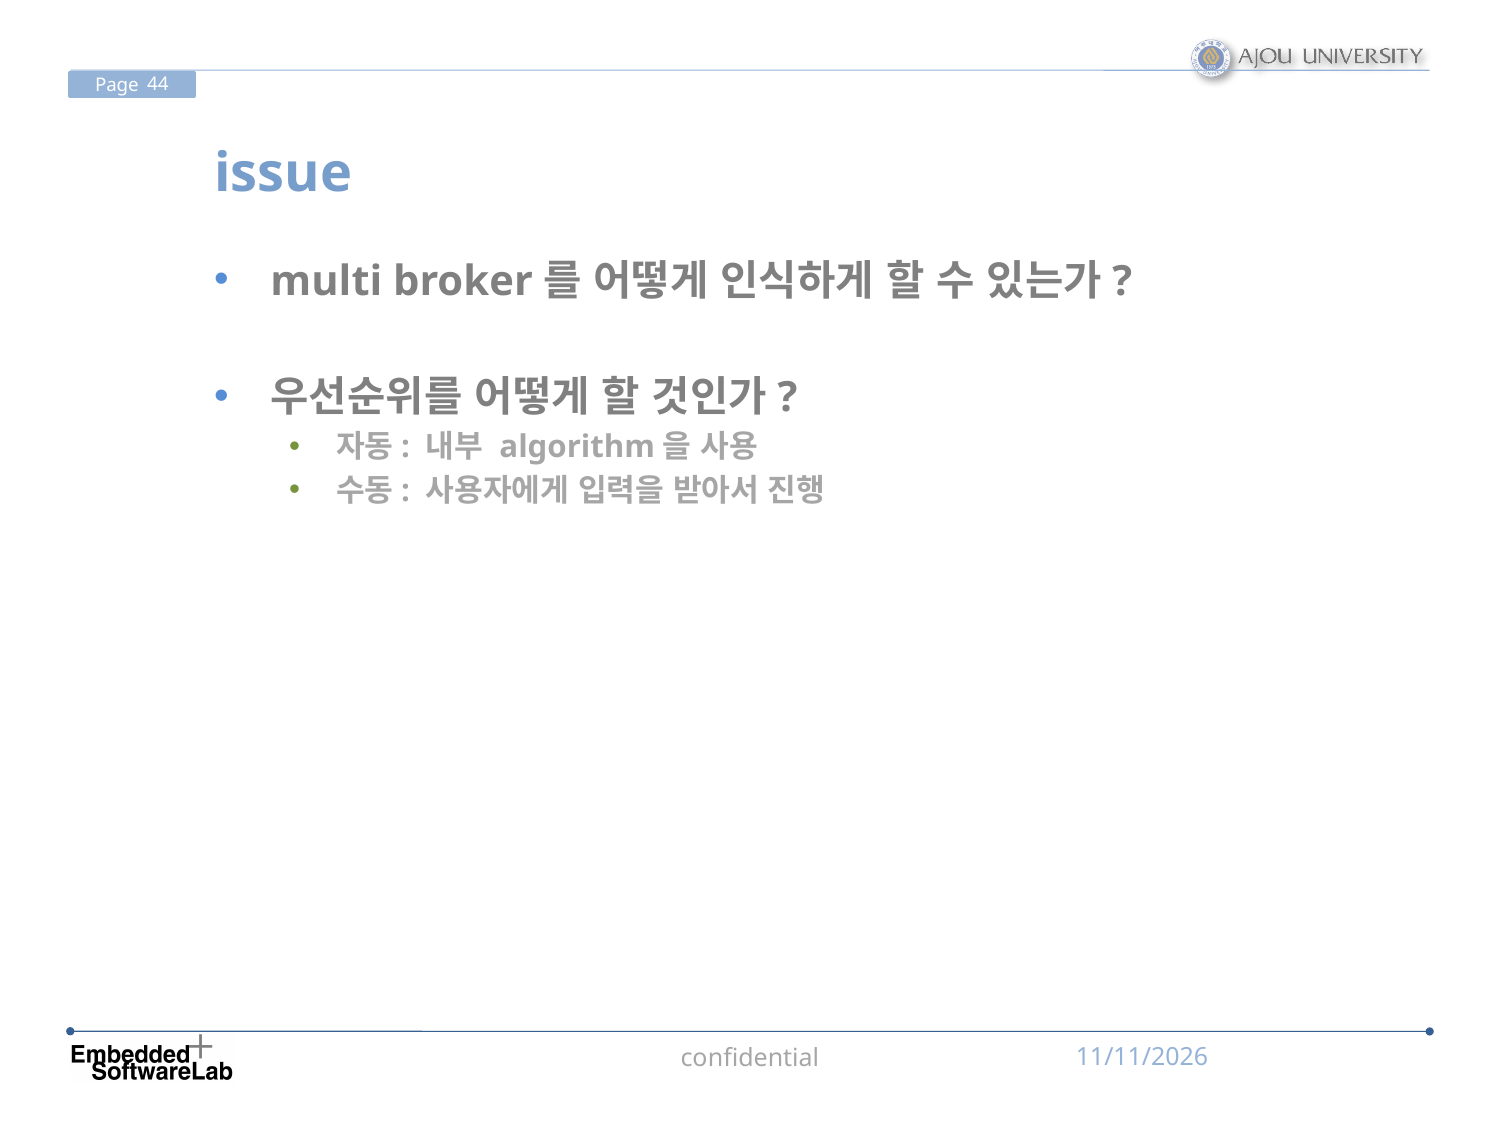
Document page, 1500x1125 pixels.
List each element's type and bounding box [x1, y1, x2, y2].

picture [70, 1032, 235, 1086]
title [199, 133, 1430, 207]
list [199, 246, 1430, 997]
